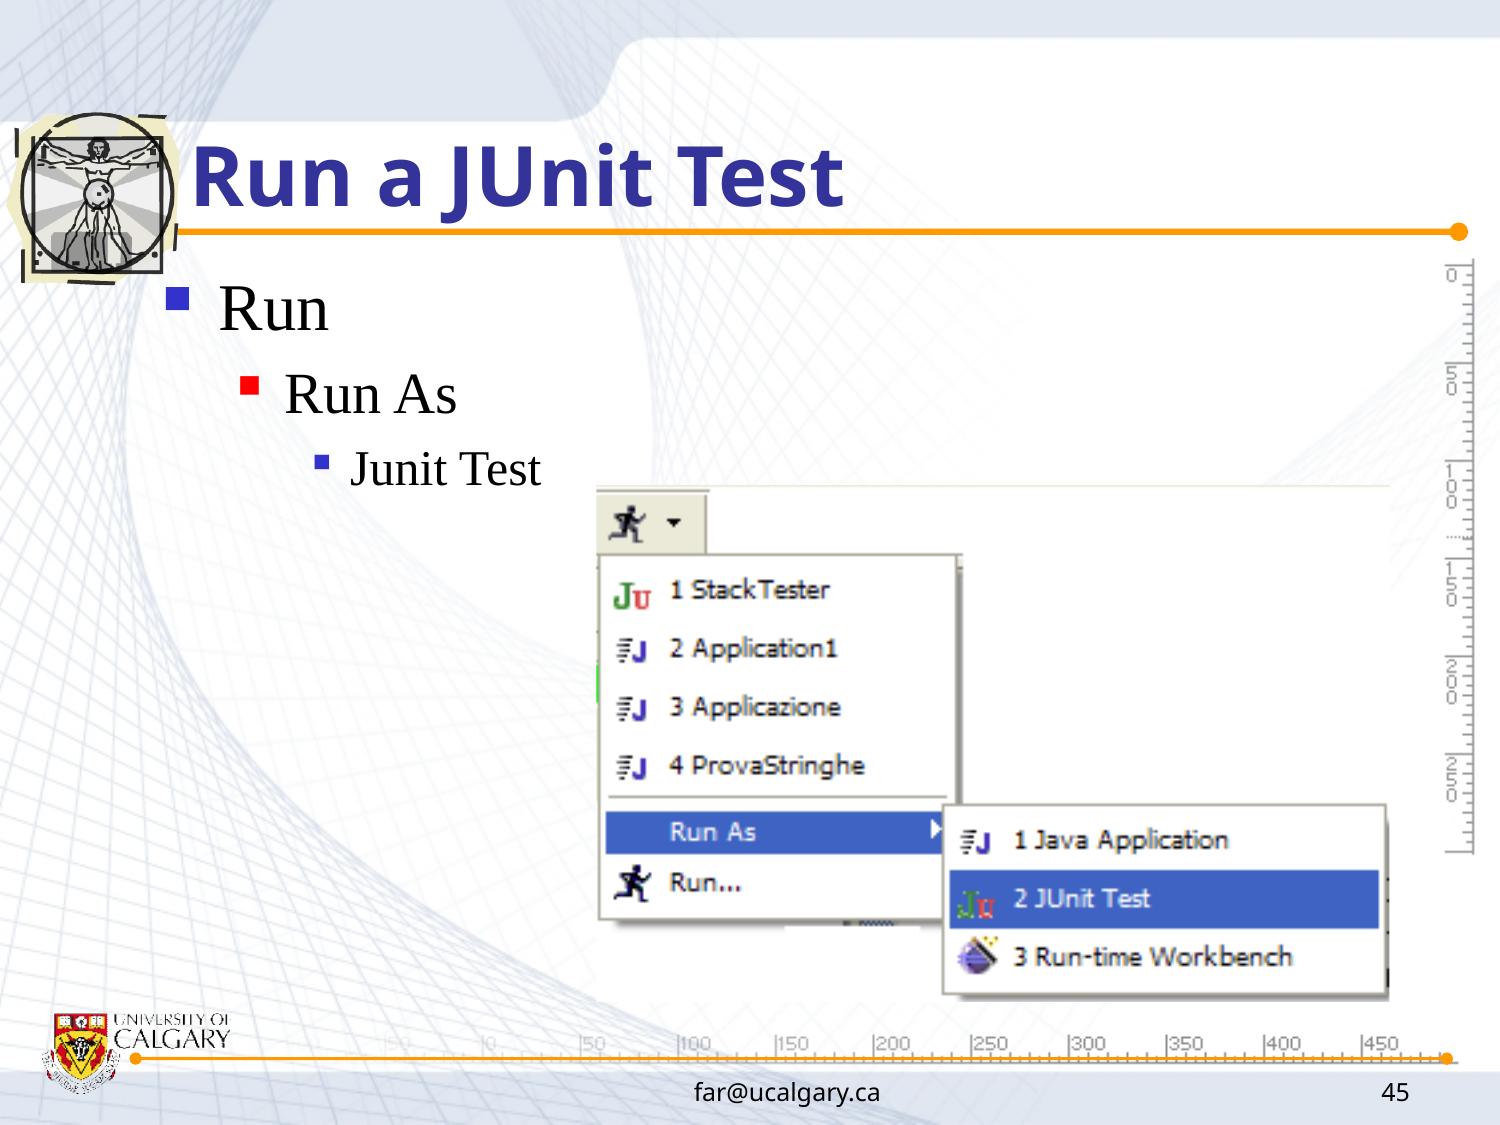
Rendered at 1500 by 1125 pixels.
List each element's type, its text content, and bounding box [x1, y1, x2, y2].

footer far@ucalgary.ca [549, 1051, 1026, 1118]
list Run Run As Junit Test [147, 255, 597, 1000]
title Run a JUnit Test [174, 42, 1468, 231]
slide_number 45 [1112, 1051, 1426, 1118]
picture [0, 0, 1500, 1125]
